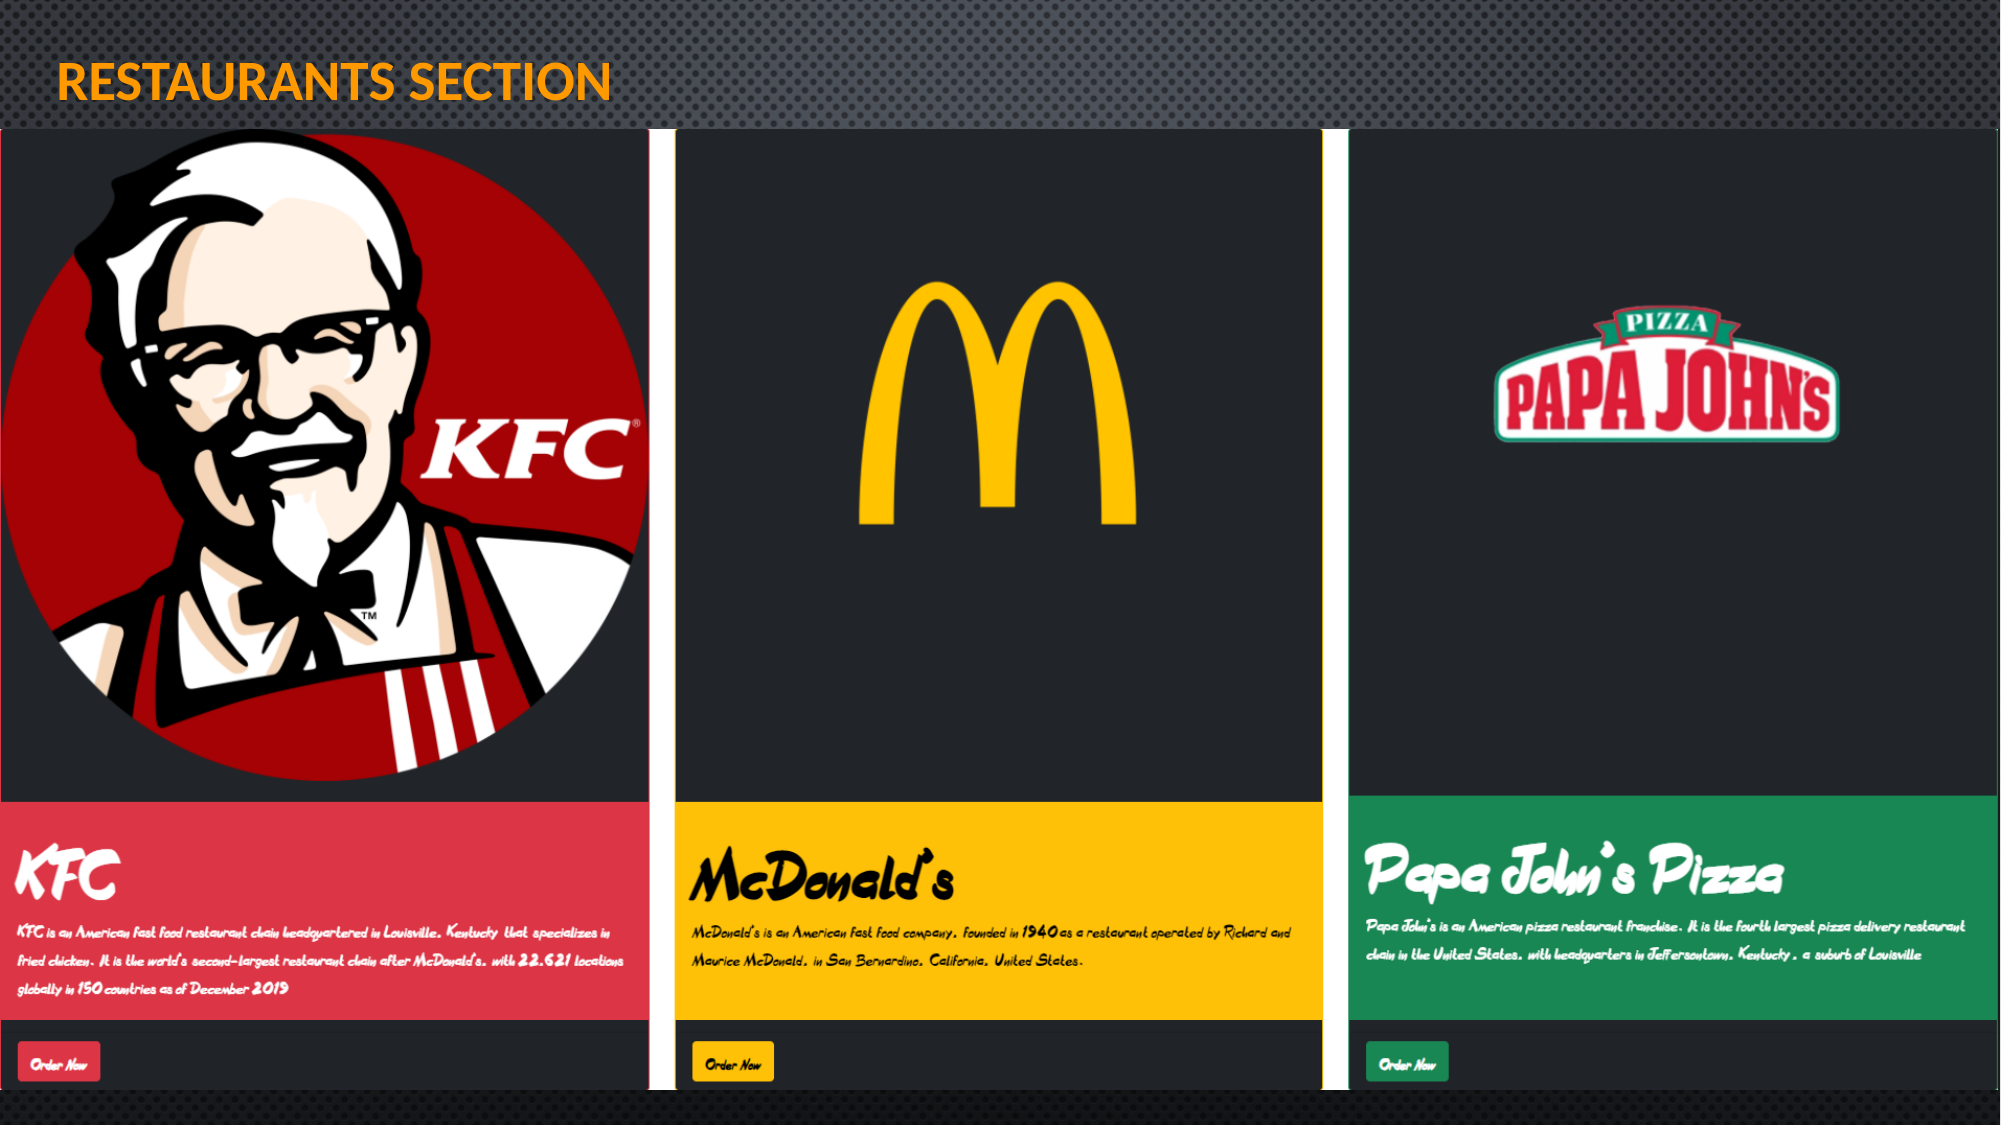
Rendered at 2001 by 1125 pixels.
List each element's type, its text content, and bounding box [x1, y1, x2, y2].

title Restaurants Section [41, 35, 1503, 120]
picture [0, 129, 2000, 1090]
